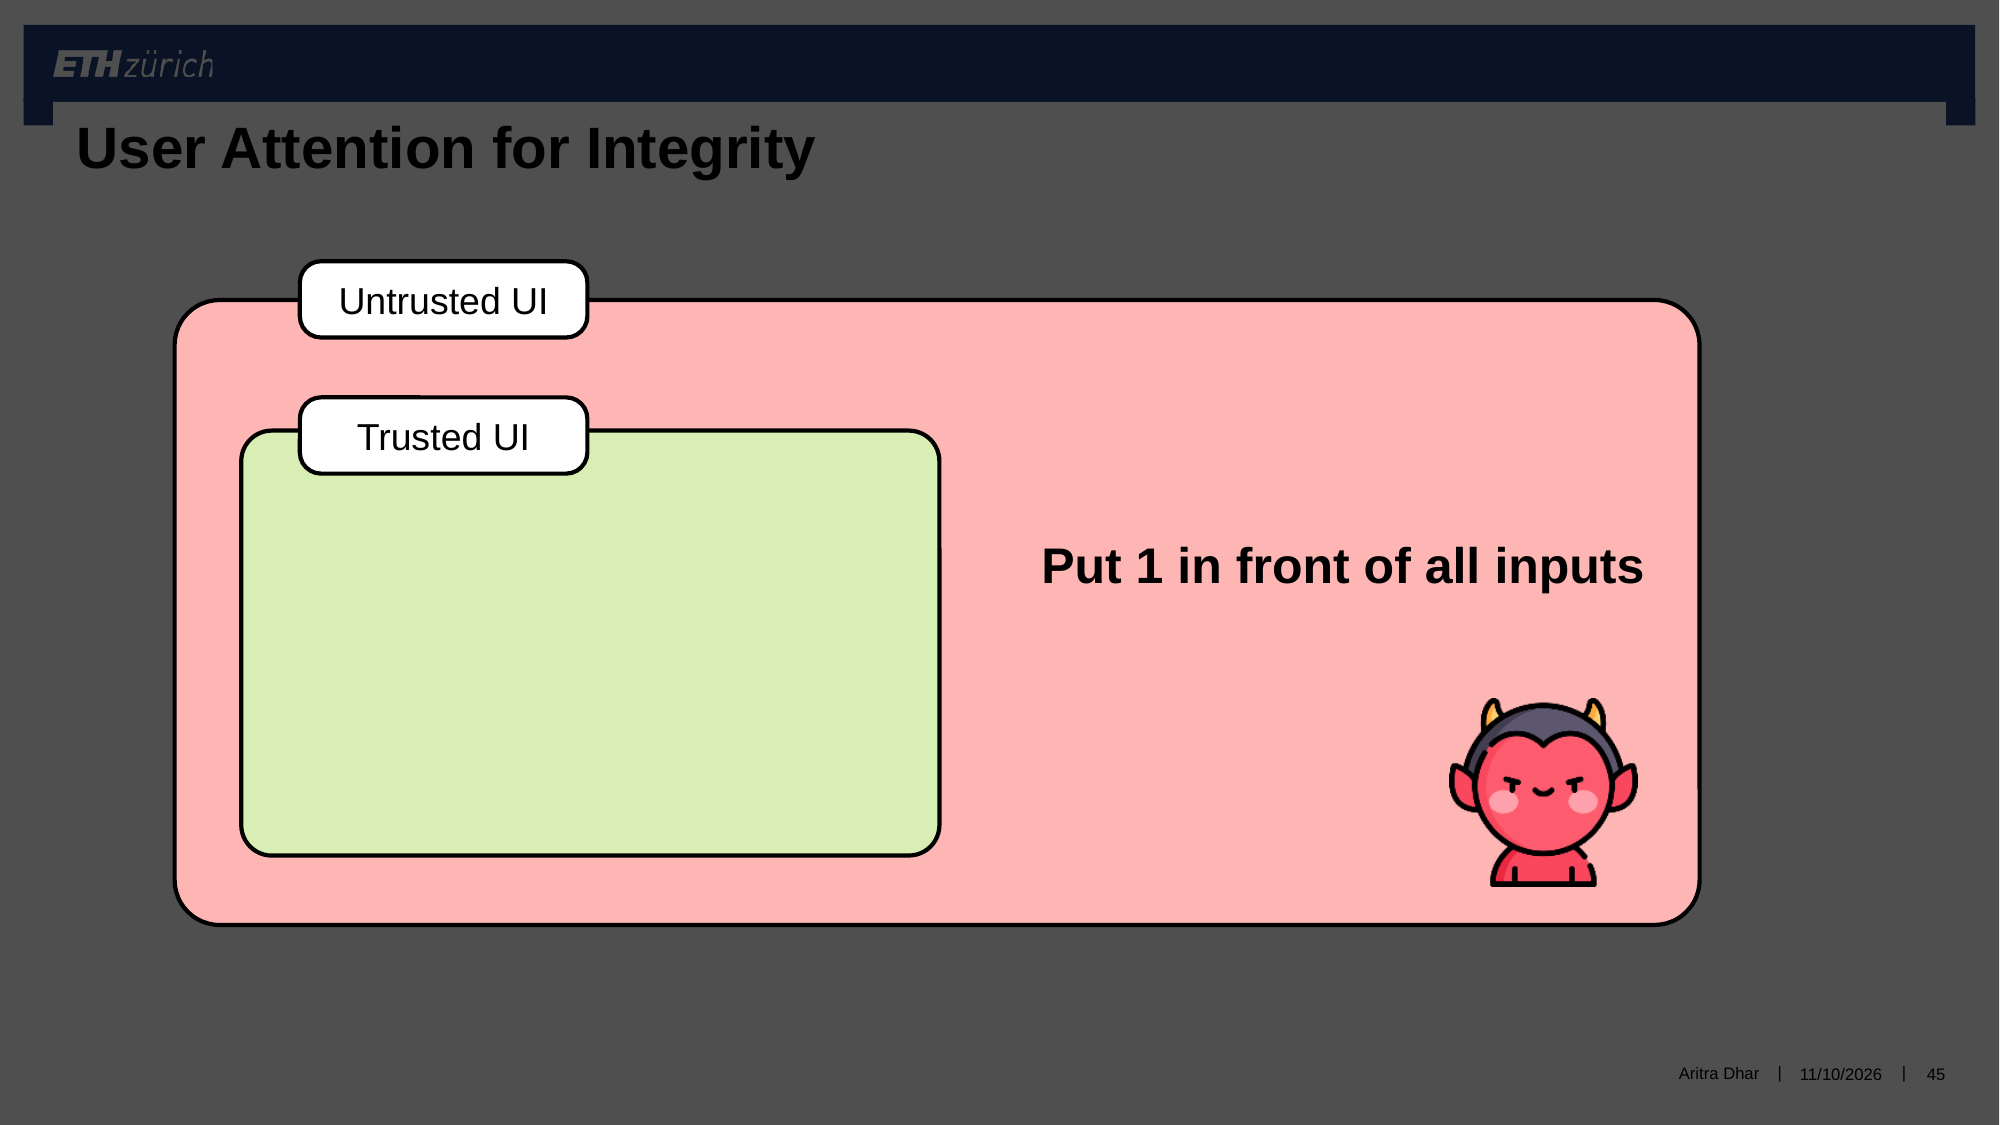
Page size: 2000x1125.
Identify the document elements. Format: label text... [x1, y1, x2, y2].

text_box Trusted UI [297, 395, 590, 476]
text_box Put 1 in front of all inputs [1026, 526, 1661, 602]
text_box [0, 0, 2000, 1125]
picture [1449, 698, 1638, 887]
text_box Untrusted UI [297, 259, 590, 340]
text_box [239, 428, 942, 858]
text_box [172, 297, 1702, 928]
